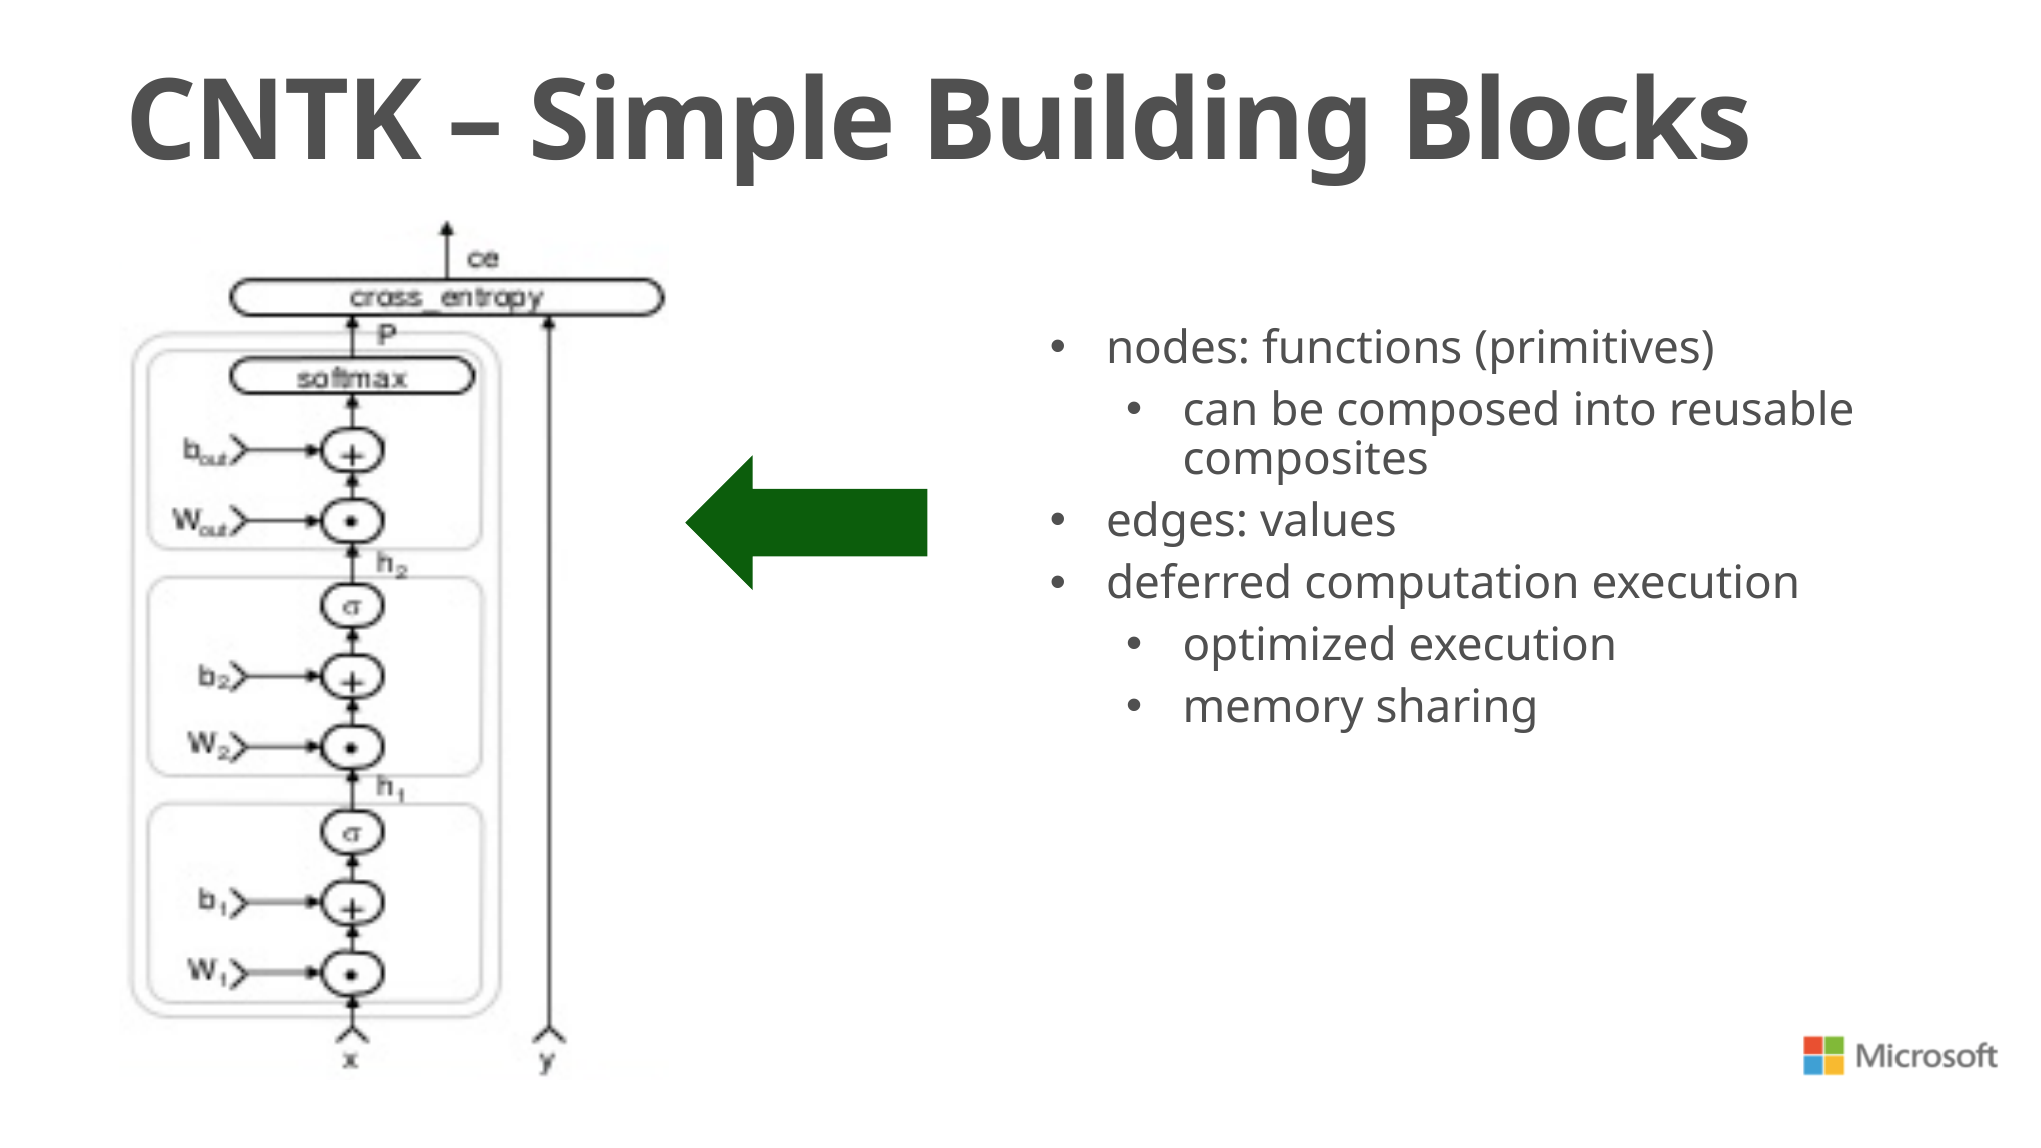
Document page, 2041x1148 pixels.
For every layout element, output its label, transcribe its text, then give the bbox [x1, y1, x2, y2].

picture [1778, 1009, 2014, 1090]
picture [119, 204, 670, 1080]
text_box [684, 454, 929, 591]
text_box [63, 25, 2014, 176]
text_box CNTK – Simple Building Blocks [110, 54, 2041, 206]
